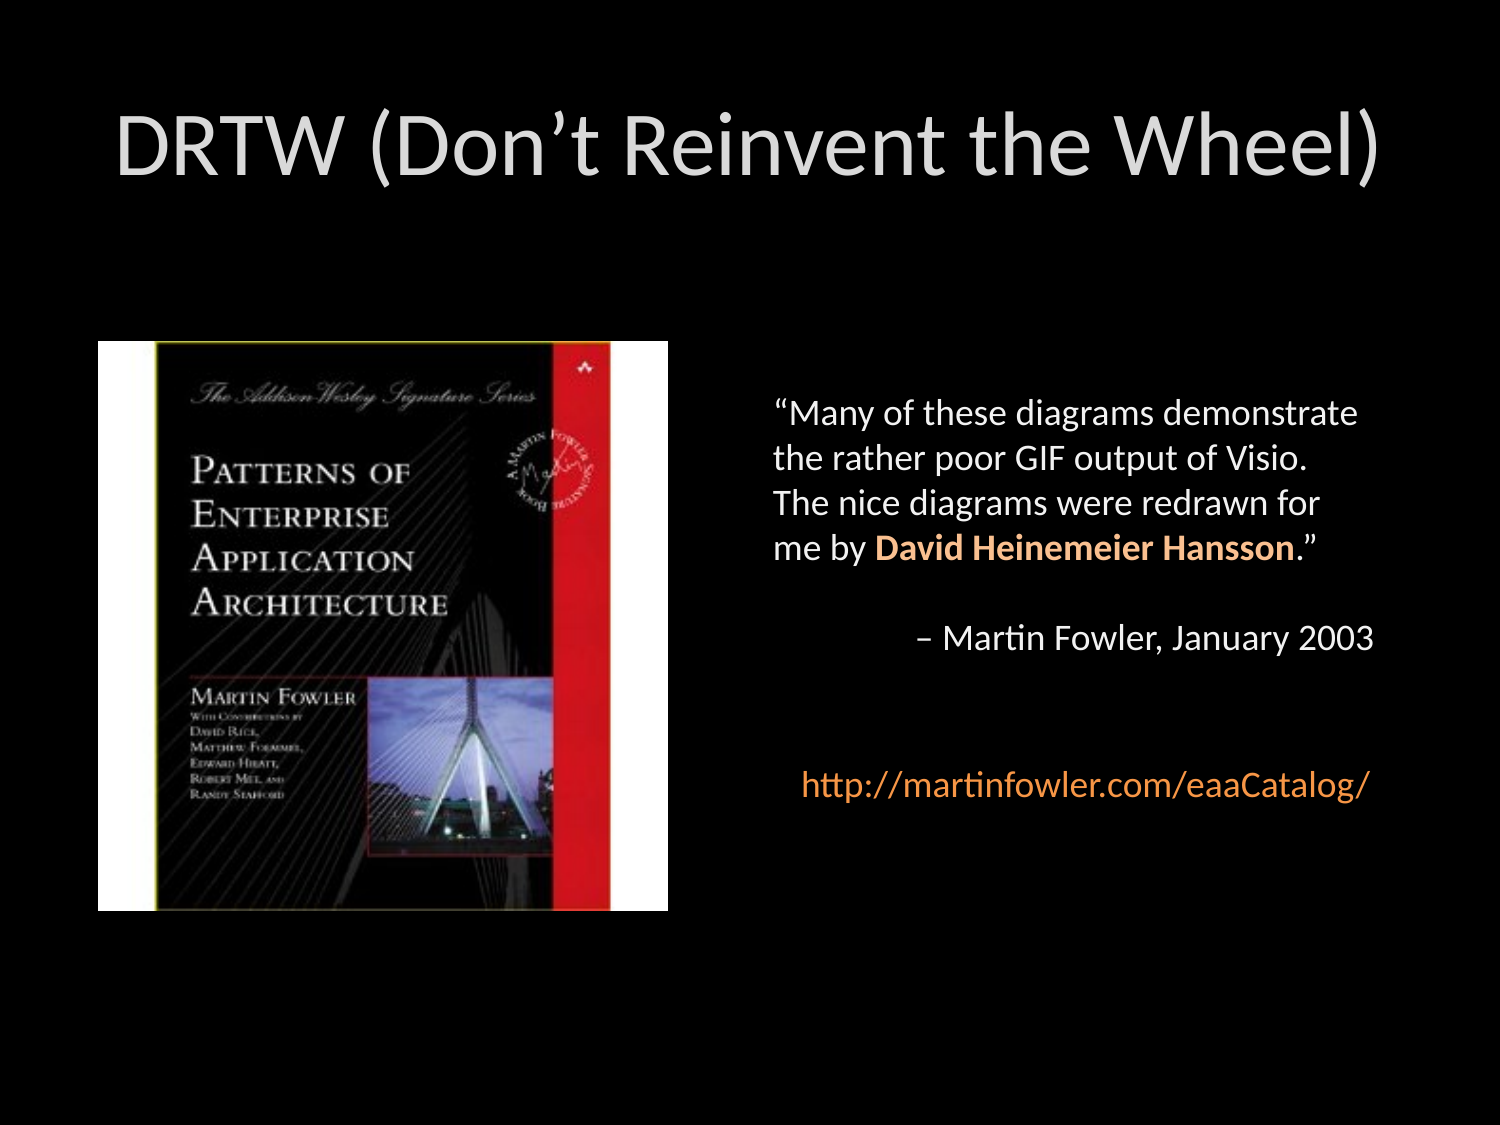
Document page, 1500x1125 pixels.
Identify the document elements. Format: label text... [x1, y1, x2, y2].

title DRTW (Don’t Reinvent the Wheel) [75, 45, 1425, 233]
text_box “Many of these diagrams demonstrate the rather poor GIF output of Visio. The nice diagrams were redrawn for me by David Heinemeier Hansson.” – Martin Fowler, January 2003 [758, 380, 1390, 666]
picture [98, 341, 668, 911]
text_box http://martinfowler.com/eaaCatalog/ [786, 752, 1386, 813]
